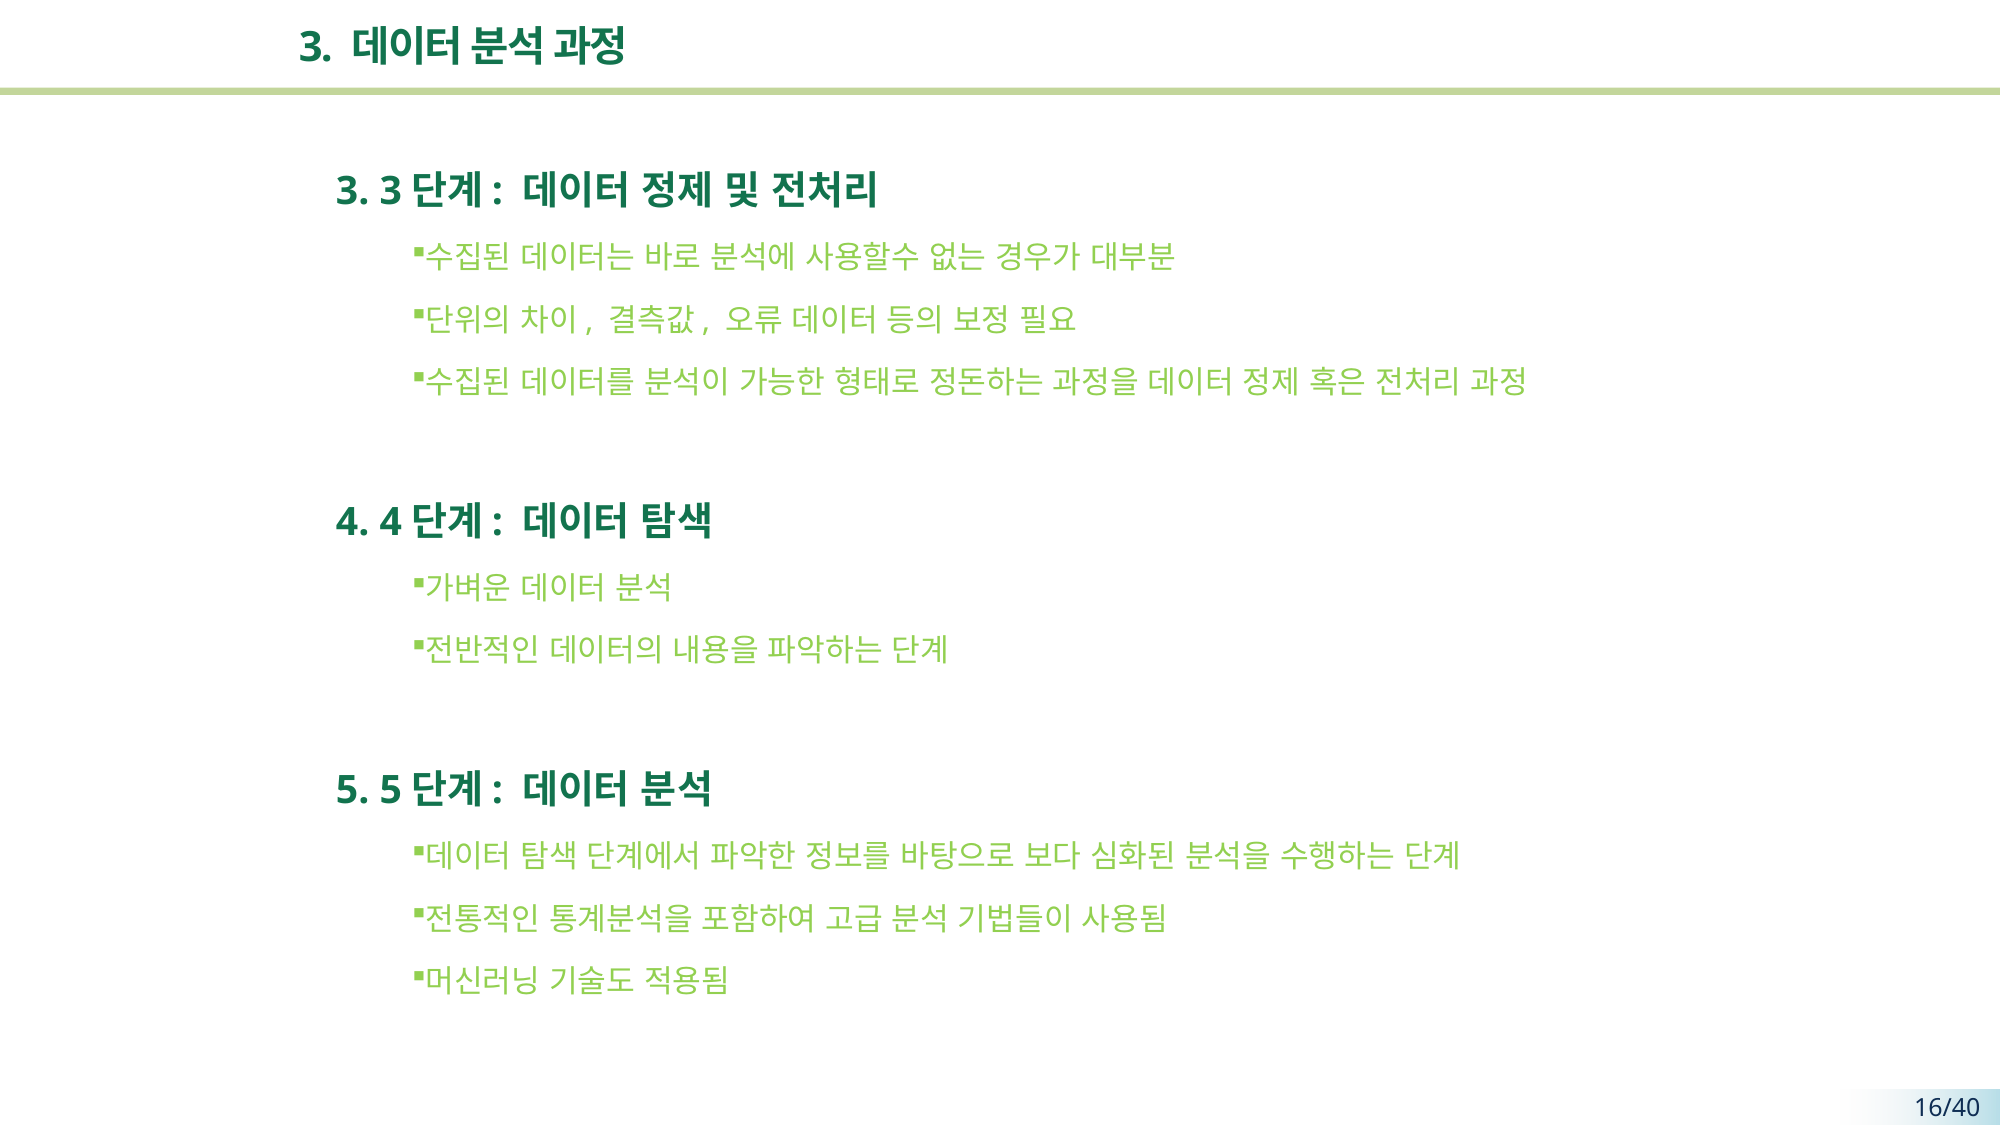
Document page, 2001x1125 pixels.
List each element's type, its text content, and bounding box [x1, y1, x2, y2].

list 3. 3단계: 데이터 정제 및 전처리 수집된 데이터는 바로 분석에 사용할수 없는 경우가 대부분 단위의 차이, 결측값, 오류 데이터 등의 보정 필요 수집된 데이터를 분석이 가능한 형태로 정돈하는 과정을 데이터 정제 혹은 전처리 과정 4. 4단계: 데이터 탐색 가벼운 데이터 분석 전반적인 데이터의 내용을 파악하는 단계 5. 5단계: 데이터 분석 데이터 탐색 단계에서 파악한 정보를 바탕으로 보다 심화된 분석을 수행하는 단계 전통적인 통계분석을 포함하여 고급 분석 기법들이 사용됨 머신러닝 기술도 적용됨 [320, 134, 1724, 1013]
title 3. 데이터 분석 과정 [283, 6, 1562, 84]
